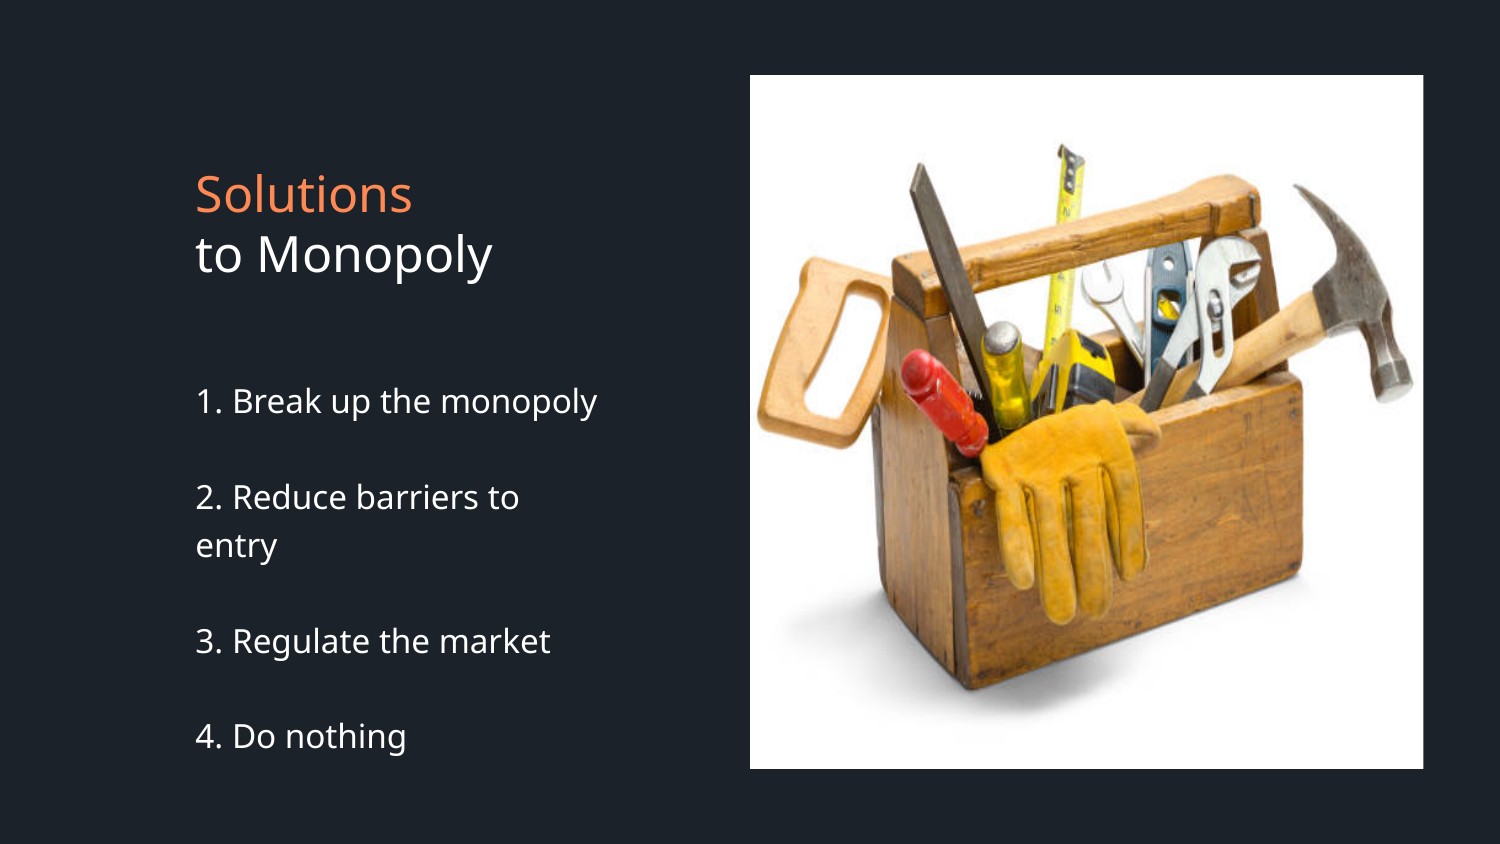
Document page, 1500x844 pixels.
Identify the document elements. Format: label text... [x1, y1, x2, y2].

text_box [750, 75, 1424, 769]
text_box Solutions to Monopoly [180, 154, 595, 290]
text_box 1. Break up the monopoly 2. Reduce barriers to entry 3. Regulate the market 4. Do nothing [180, 365, 618, 763]
